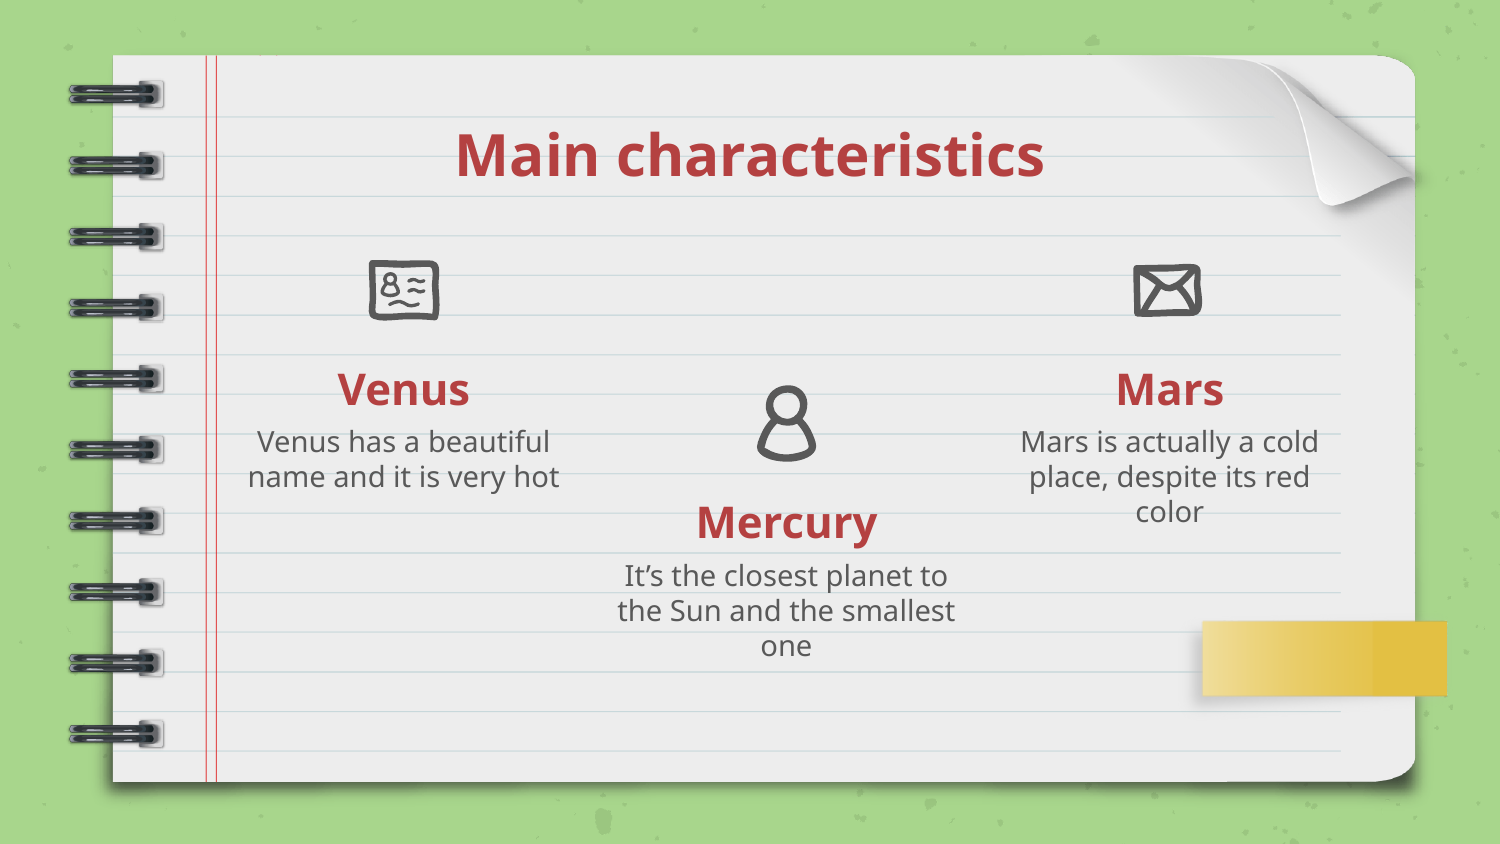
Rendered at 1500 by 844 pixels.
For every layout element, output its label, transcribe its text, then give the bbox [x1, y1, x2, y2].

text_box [366, 259, 442, 321]
subtitle Mars is actually a cold place, despite its red color [978, 408, 1362, 546]
subtitle Venus has a beautiful name and it is very hot [212, 408, 596, 546]
picture [63, 22, 1481, 822]
text_box [756, 385, 817, 462]
title Venus [212, 349, 596, 408]
title Mercury [596, 482, 978, 541]
text_box [1133, 263, 1203, 317]
subtitle It’s the closest planet to the Sun and the smallest one [595, 541, 978, 679]
title Mars [978, 349, 1362, 408]
title Main characteristics [421, 116, 1079, 211]
